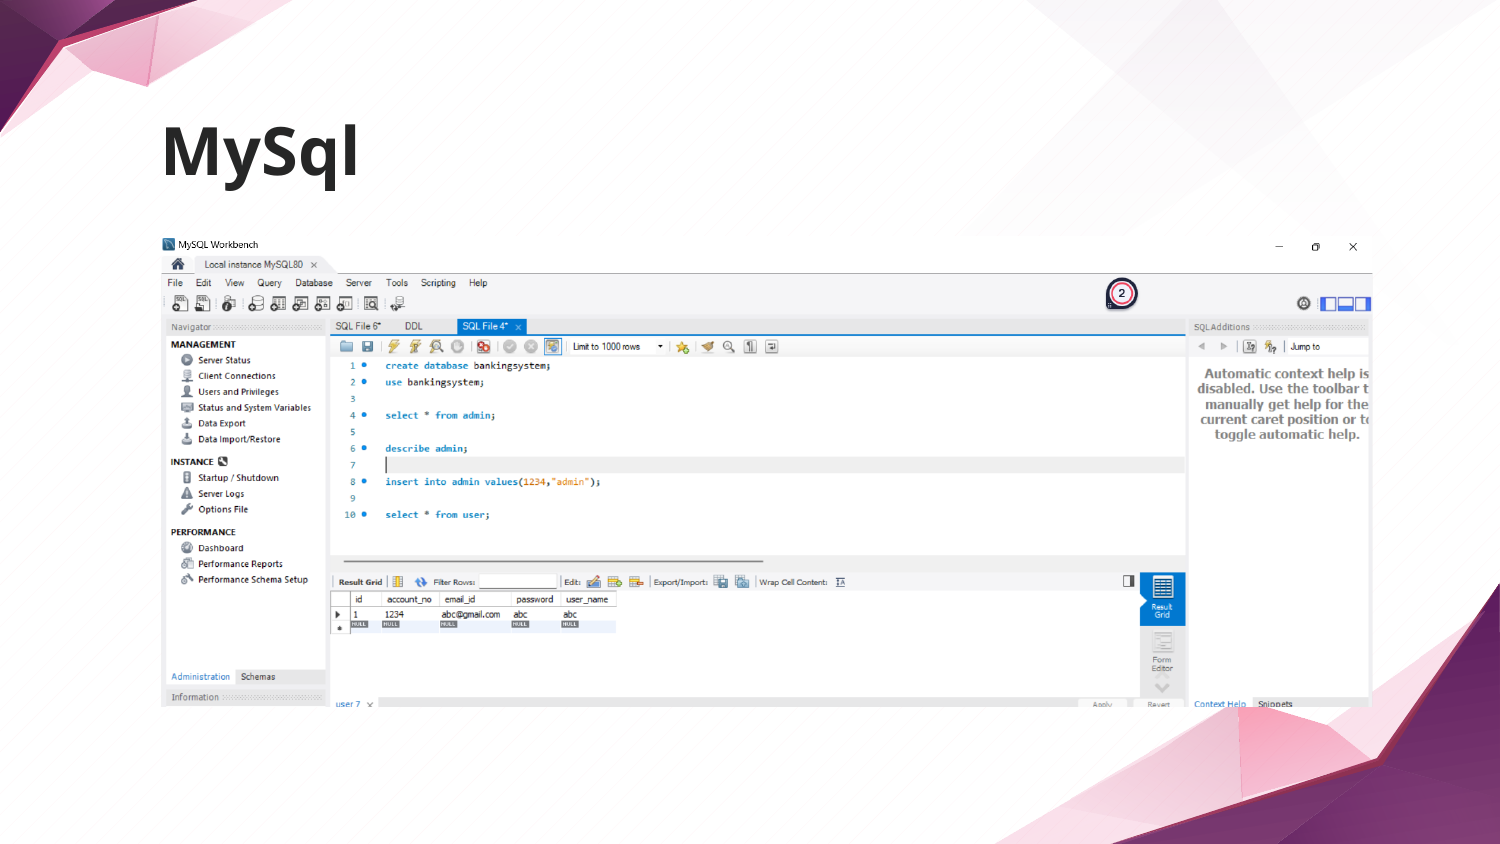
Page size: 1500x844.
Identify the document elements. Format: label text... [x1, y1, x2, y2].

title MySql [145, 32, 1357, 197]
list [161, 236, 1373, 707]
